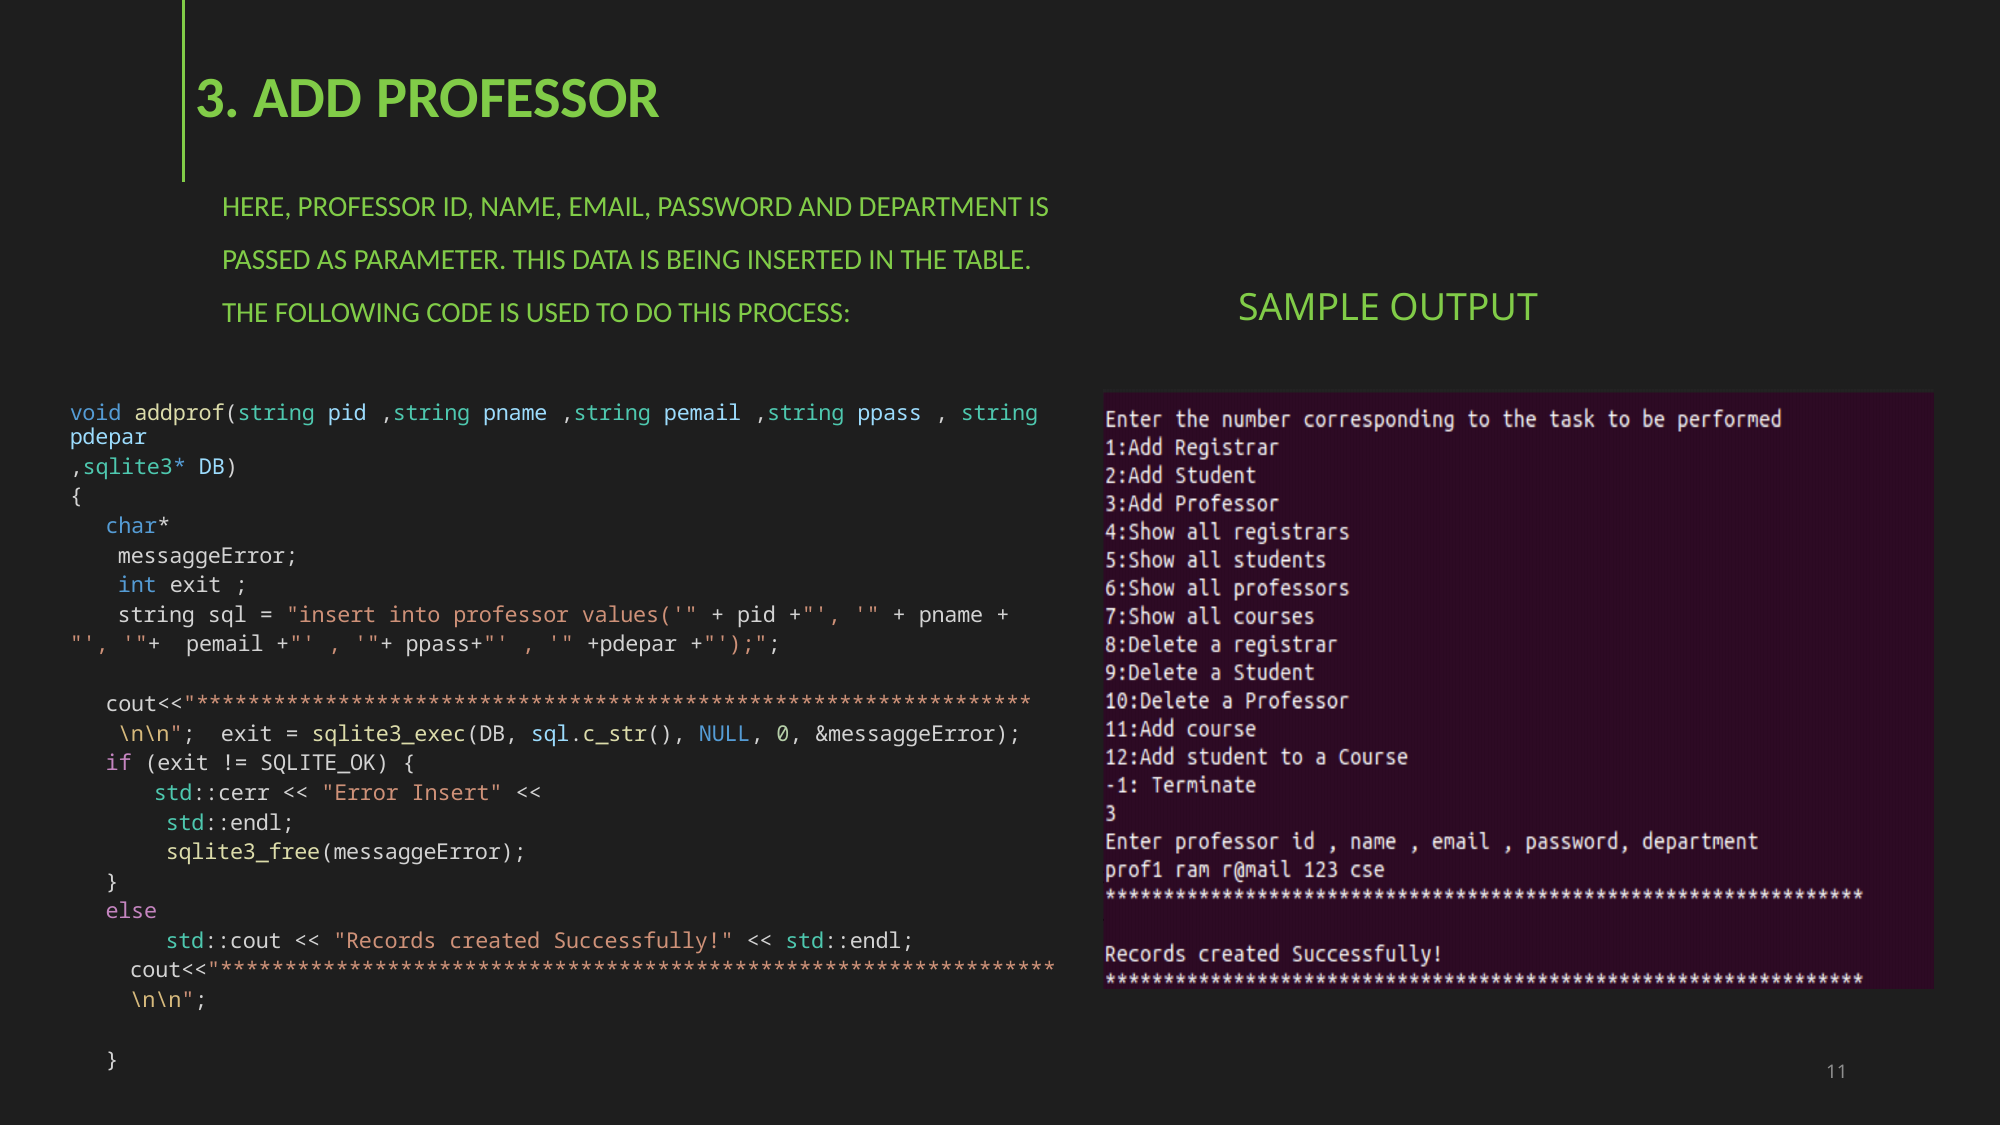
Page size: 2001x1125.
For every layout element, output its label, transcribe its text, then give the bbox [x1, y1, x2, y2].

list Sample Output [1223, 200, 1899, 336]
text_box void addprof(string pid ,string pname ,string pemail ,string ppass , string pdepar ,sqlite3* DB) { char* messaggeError; int exit ; string sql = "insert into professor values('" + pid +"', '" + pname + "', '"+ pemail +"' , '"+ ppass+"' , '" +pdepar +"');"; cout<<"*****************************************************************\n\n"; exit = sqlite3_exec(DB, sql.c_str(), NULL, 0, &messaggeError); if (exit != SQLITE_OK) { std::cerr << "Error Insert" << std::endl; sqlite3_free(messaggeError); } else std::cout << "Records created Successfully!" << std::endl; cout<<"*****************************************************************\n\n"; } [66, 400, 1079, 1072]
slide_number 11 [1412, 1042, 1863, 1103]
title 3. Add Professor [194, 22, 1888, 175]
list Here, professor id, name, email, password and department is passed as parameter. This data is being inserted in the table. The following code is used to do this process: [169, 200, 1080, 336]
picture [1102, 389, 1934, 989]
